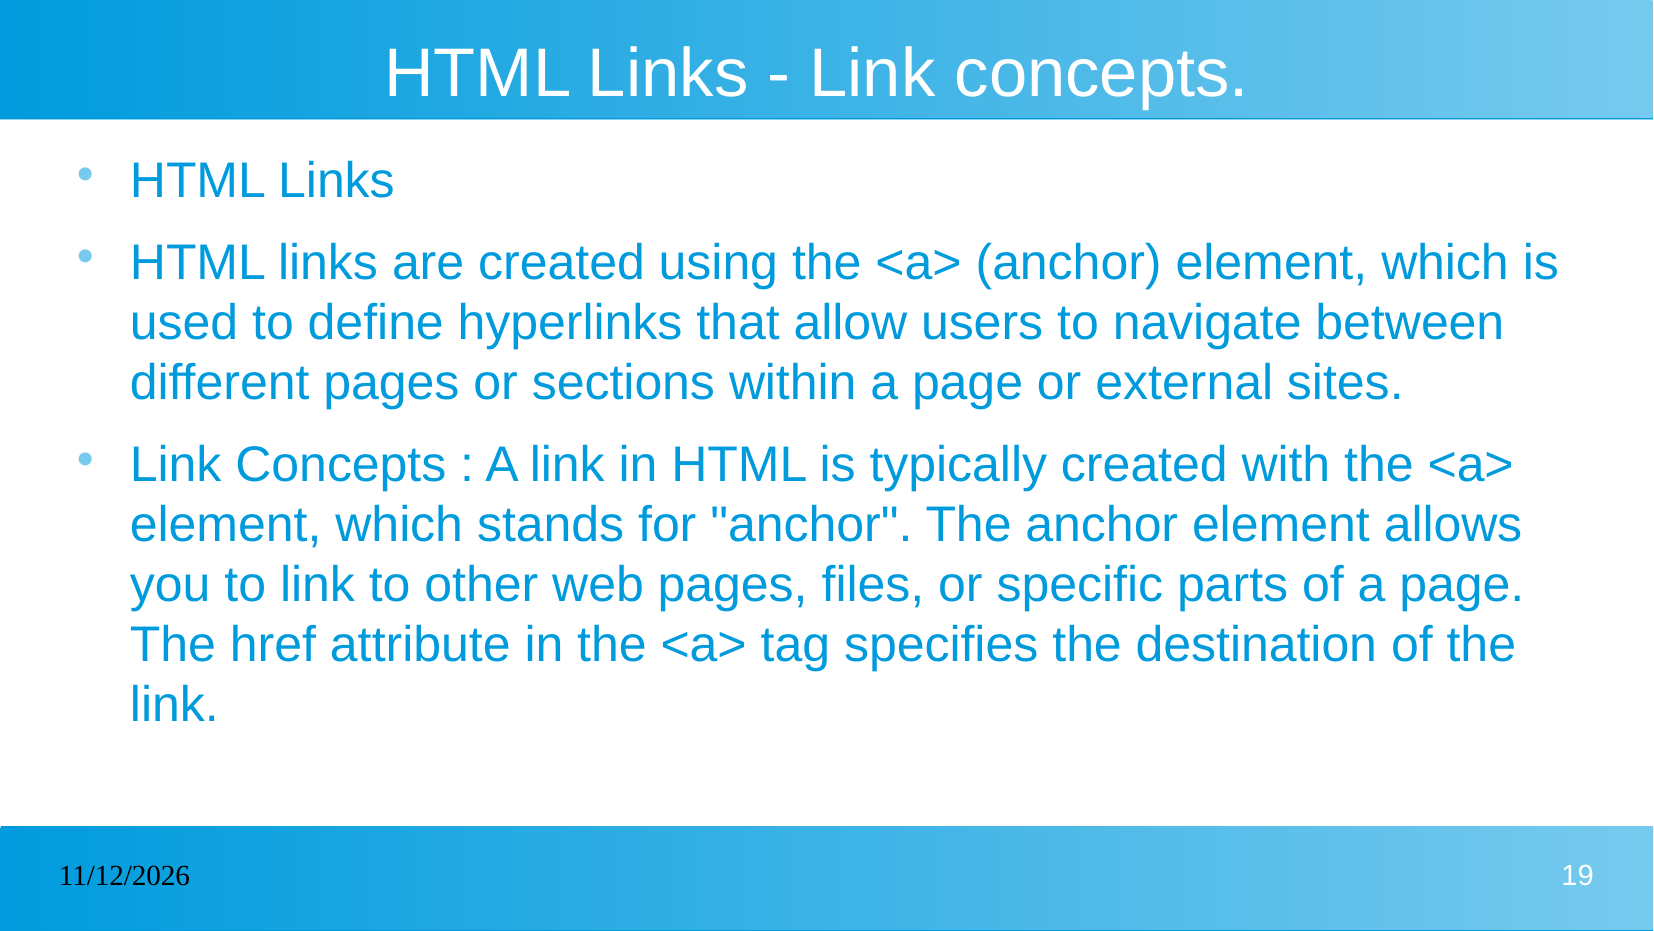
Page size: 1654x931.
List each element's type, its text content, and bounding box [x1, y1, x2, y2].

slide_number 19 [1210, 856, 1594, 915]
title HTML Links - Link concepts. [59, 29, 1594, 108]
list HTML Links HTML links are created using the <a> (anchor) element, which is used to define hyperlinks that allow users to navigate between different pages or sections within a page or external sites. Link Concepts : A link in HTML is typically created with the <a> element, which stands for "anchor". The anchor element allows you to link to other web pages, files, or specific parts of a page. The href attribute in the <a> tag specifies the destination of the link. [59, 147, 1594, 738]
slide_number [59, 856, 443, 915]
